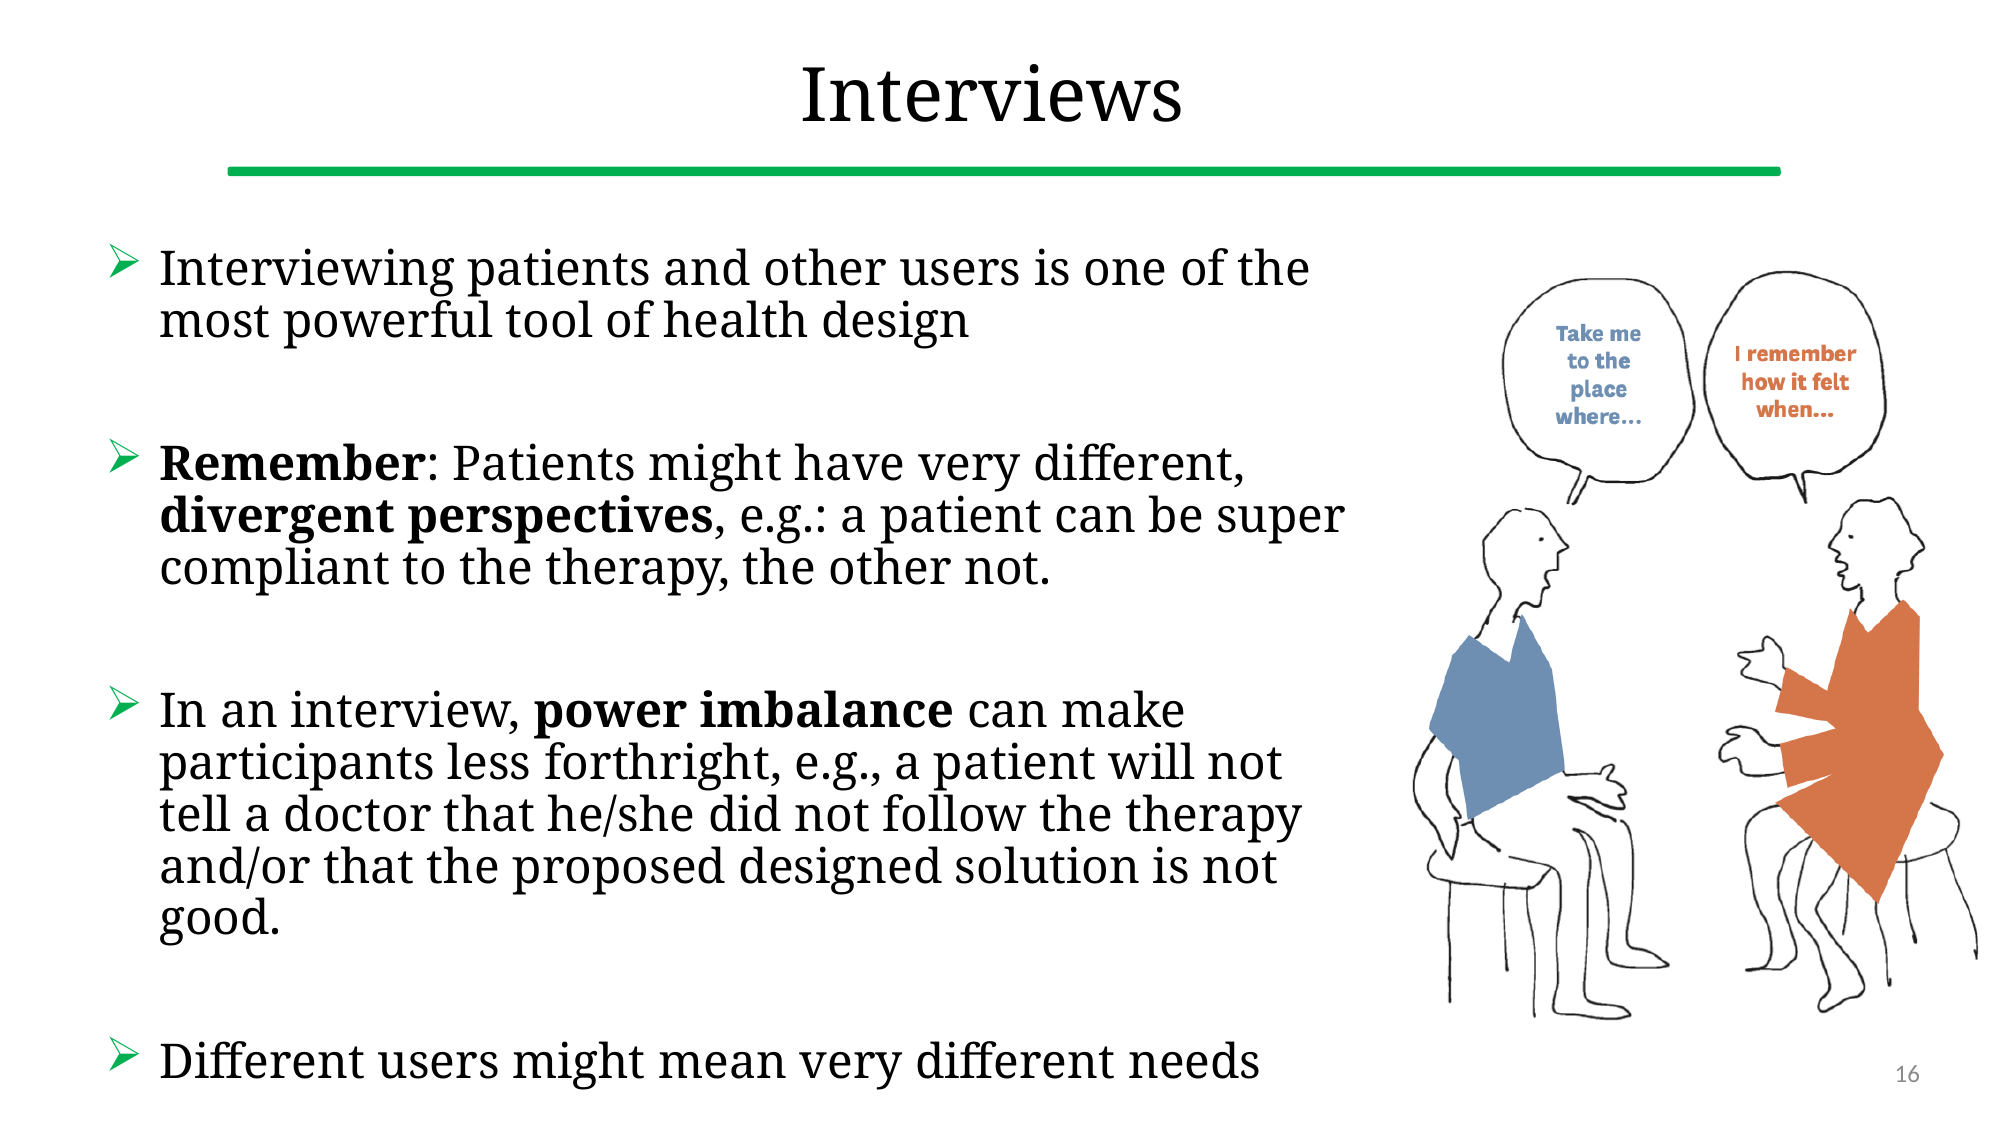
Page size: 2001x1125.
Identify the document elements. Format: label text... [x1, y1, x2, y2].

list Interviewing patients and other users is one of the most powerful tool of health design Remember: Patients might have very different, divergent perspectives, e.g.: a patient can be super compliant to the therapy, the other not. In an interview, power imbalance can make participants less forthright, e.g., a patient will not tell a doctor that he/she did not follow the therapy and/or that the proposed designed solution is not good. Different users might mean very different needs [90, 236, 1385, 1103]
title Interviews [70, 26, 1936, 168]
slide_number 16 [1412, 1043, 1936, 1103]
picture [1384, 256, 2000, 1043]
